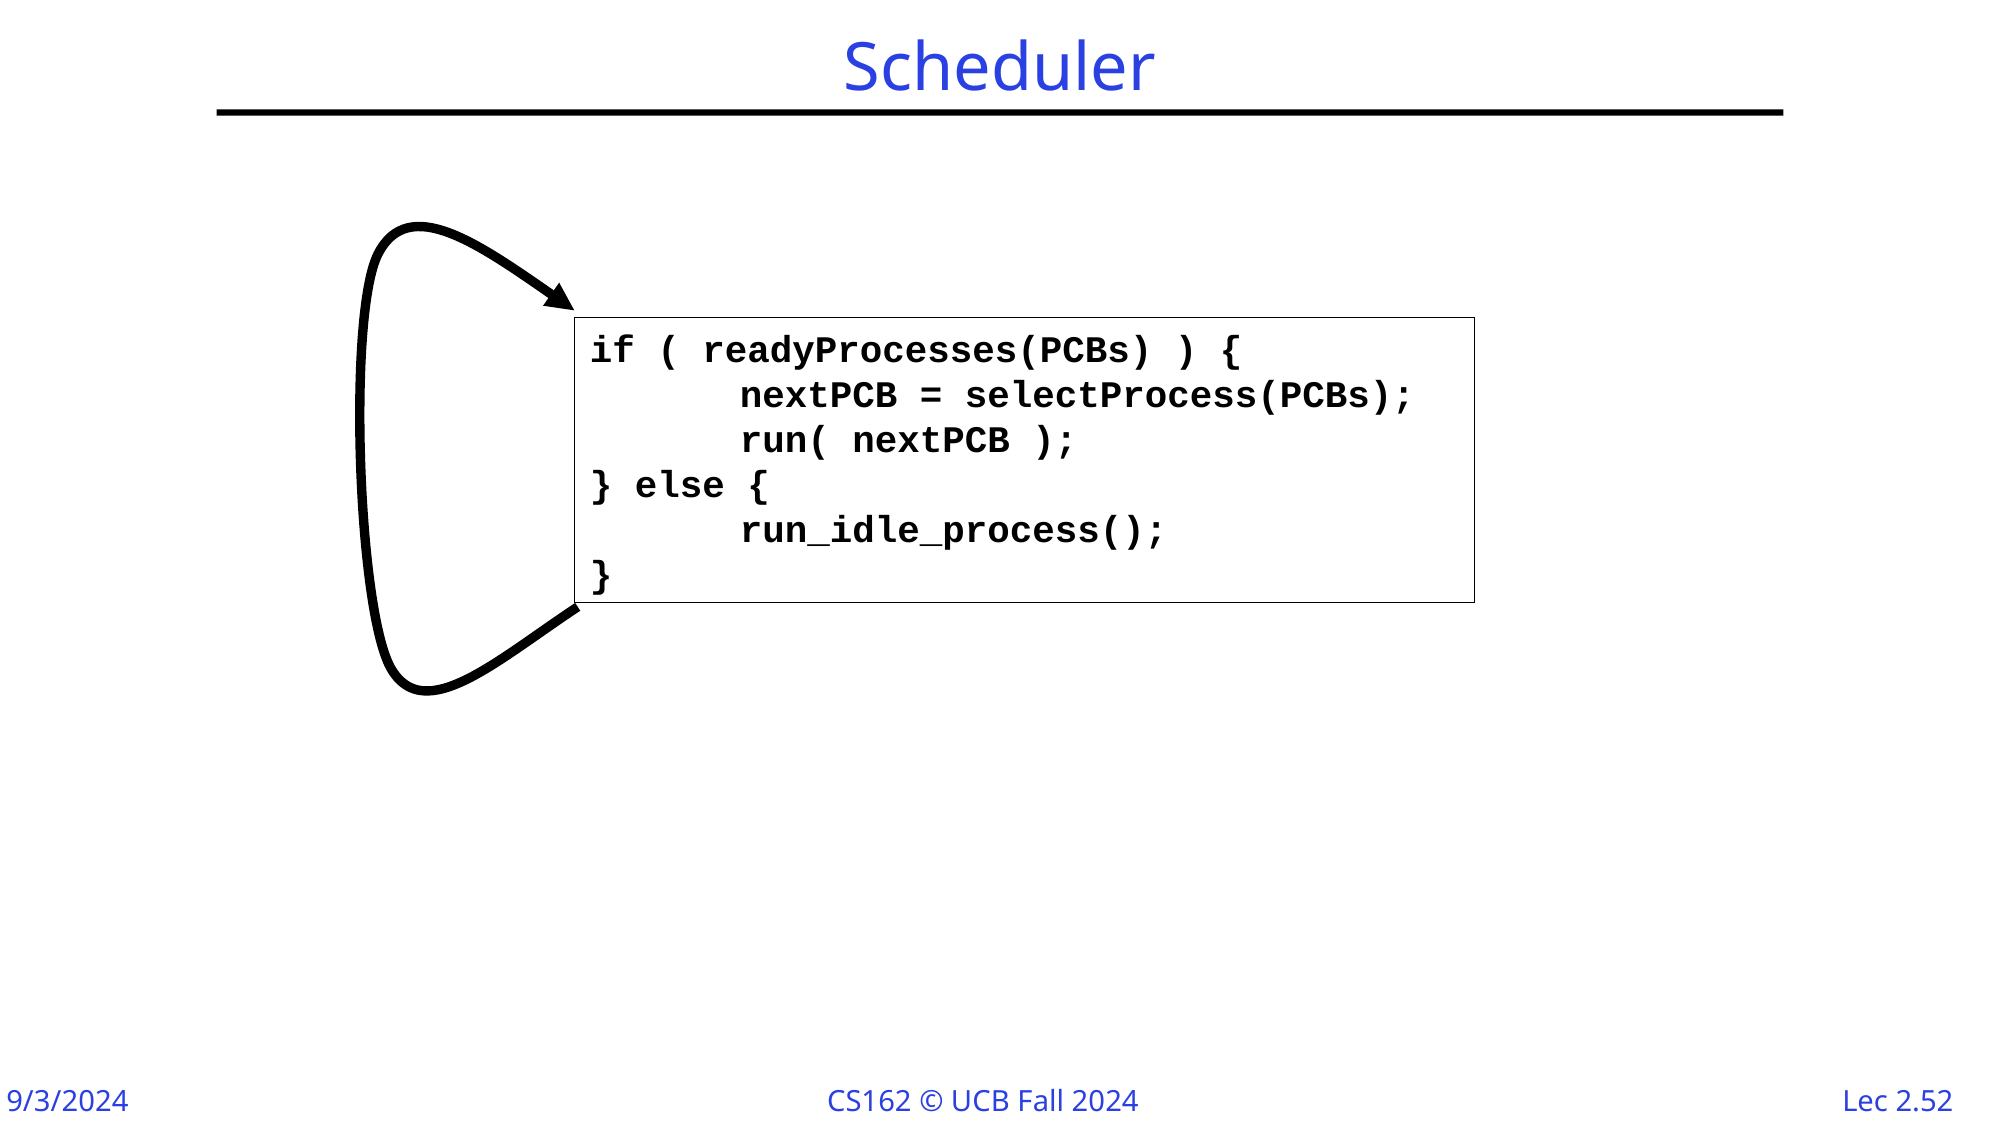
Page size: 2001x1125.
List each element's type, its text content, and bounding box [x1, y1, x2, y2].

text_box if ( readyProcesses(PCBs) ) { nextPCB = selectProcess(PCBs); run( nextPCB ); } else { run_idle_process(); } [575, 317, 1475, 603]
title Scheduler [216, 24, 1784, 113]
text_box [359, 227, 578, 692]
